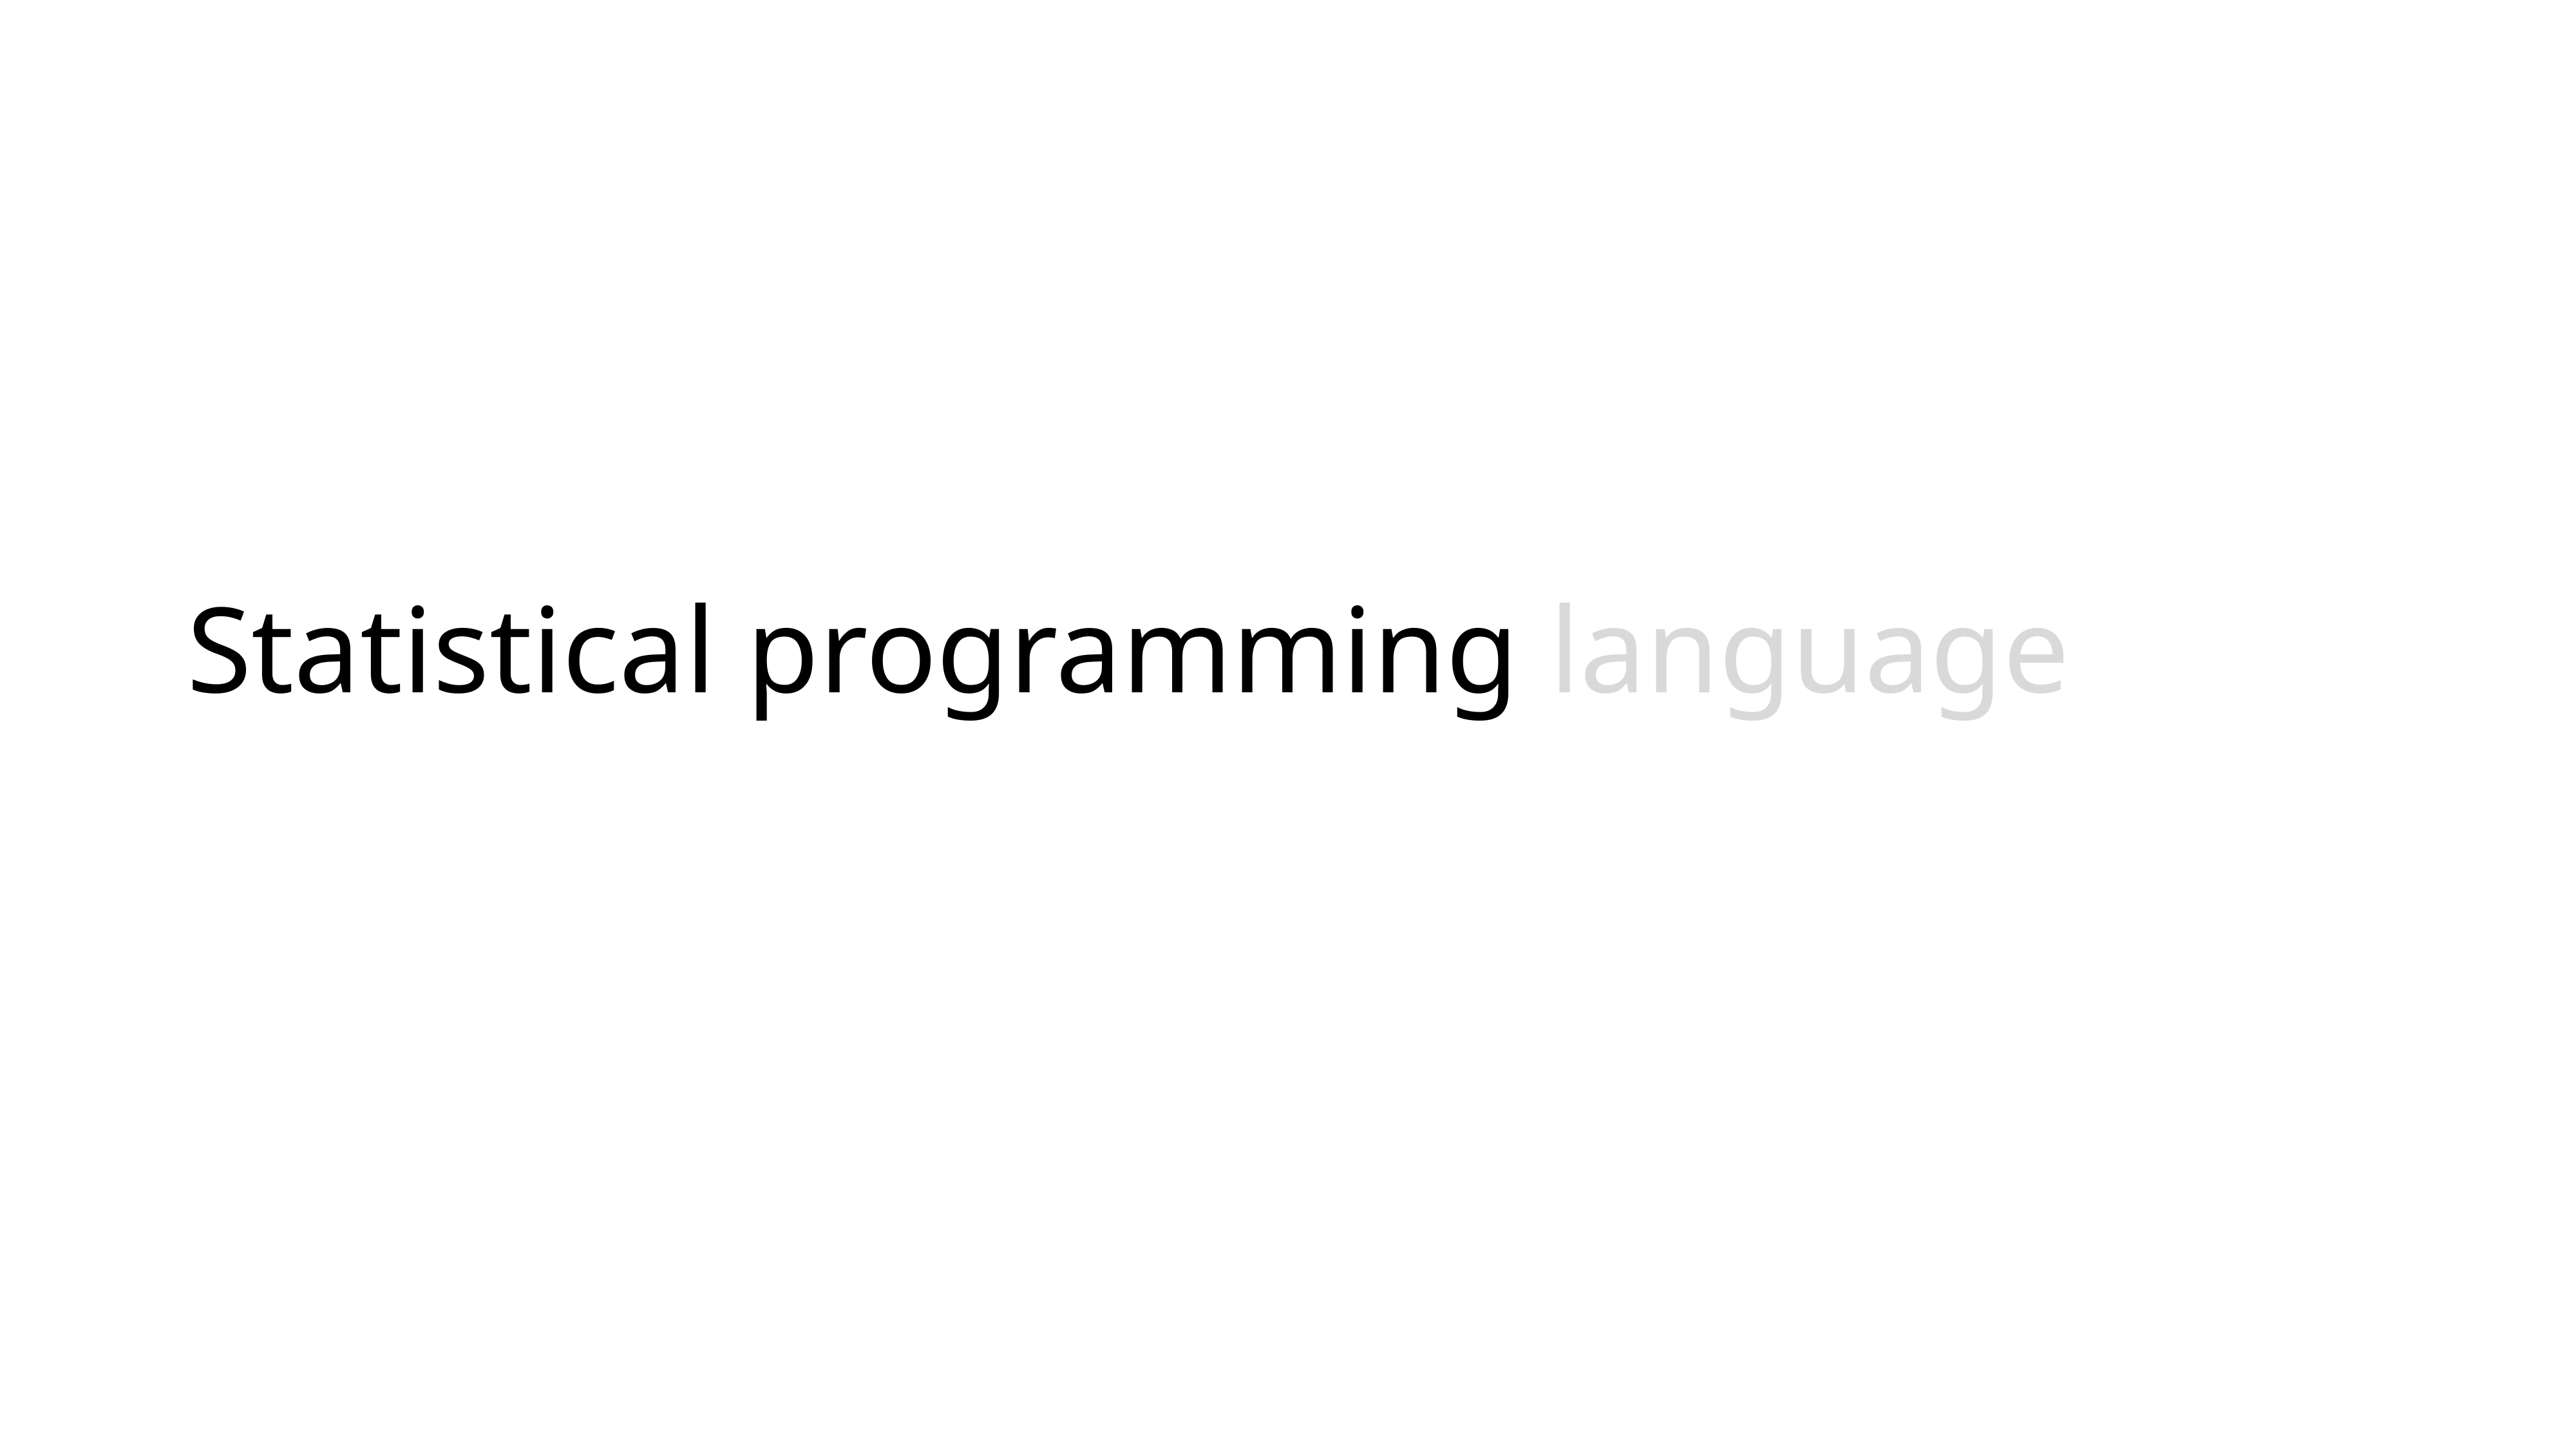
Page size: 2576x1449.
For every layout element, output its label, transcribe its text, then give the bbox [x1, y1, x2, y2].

text_box Statistical programming language [179, 567, 2397, 724]
